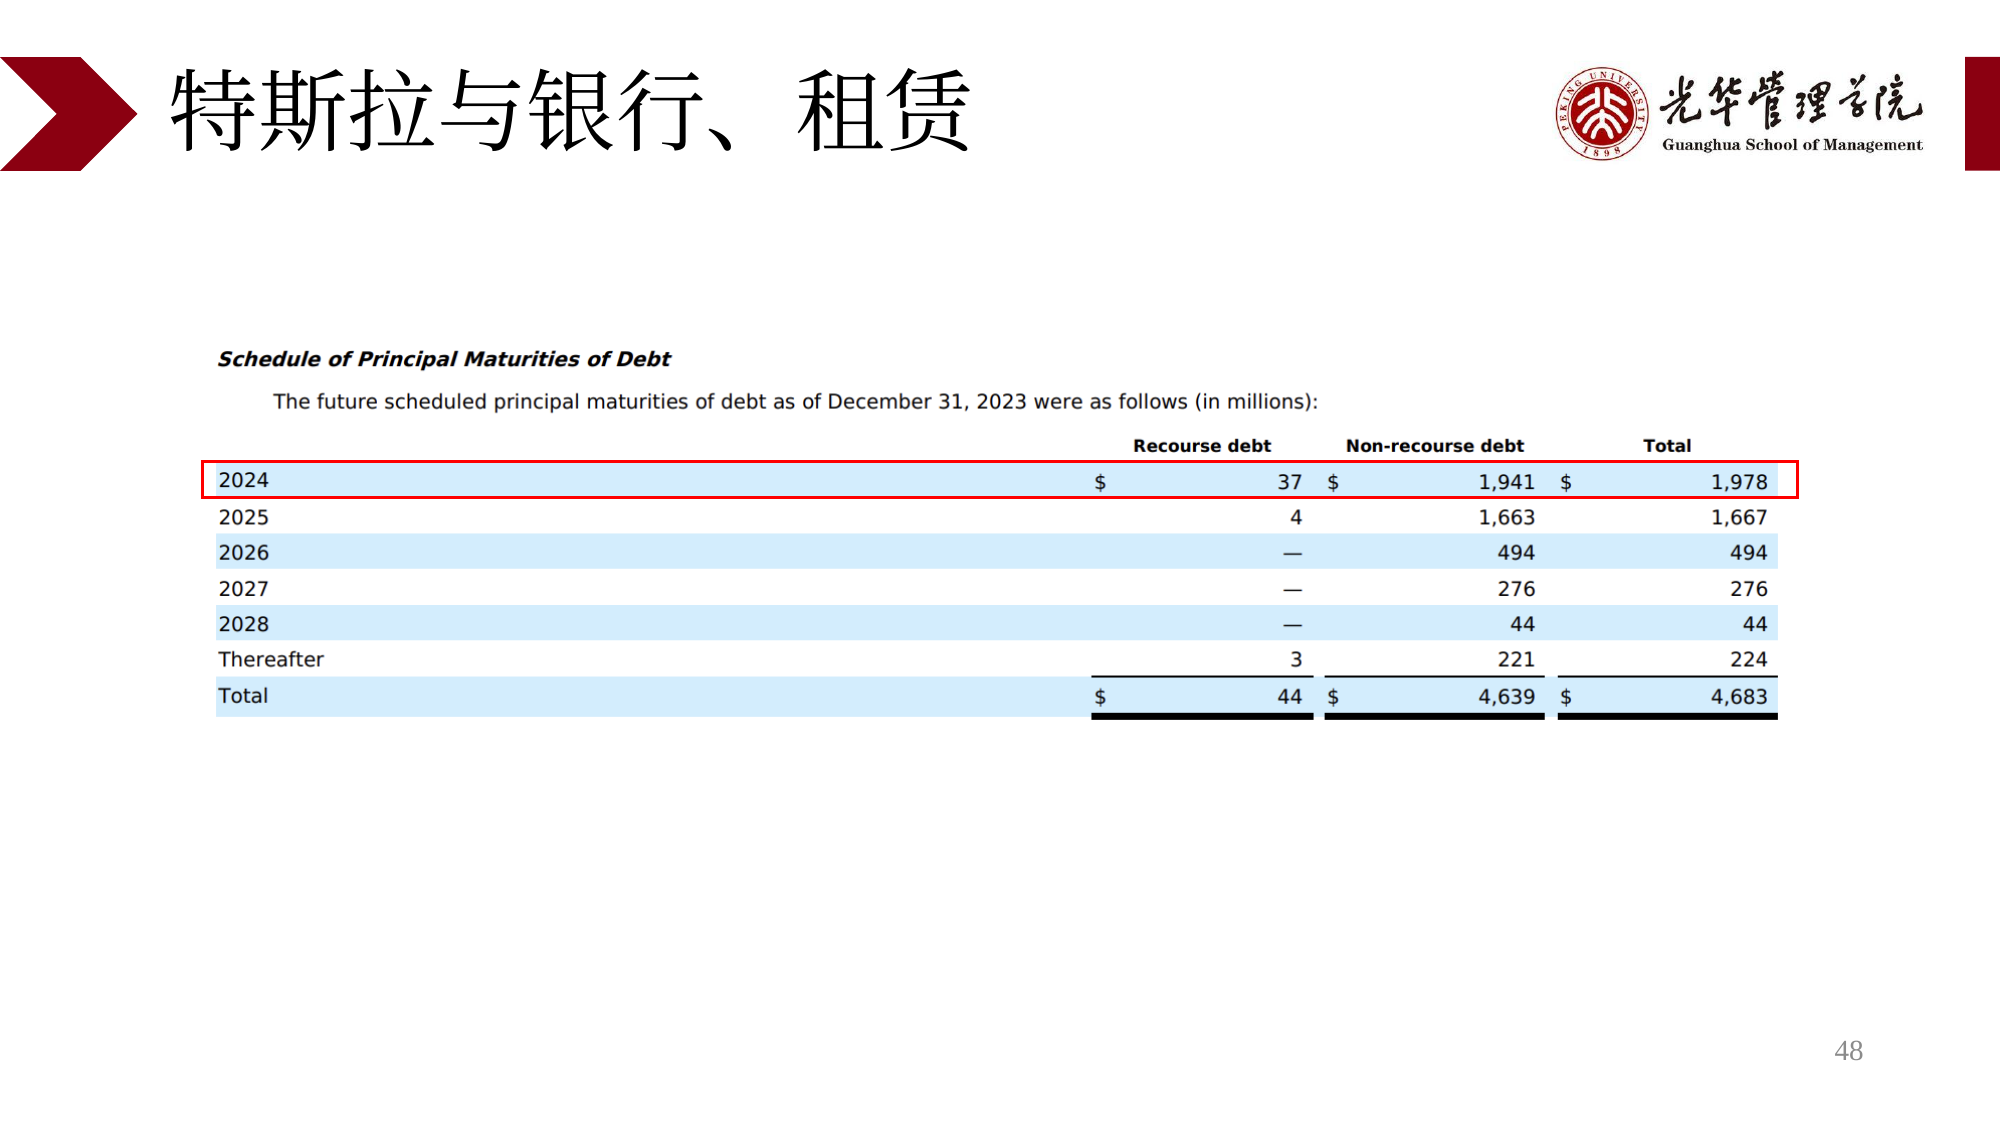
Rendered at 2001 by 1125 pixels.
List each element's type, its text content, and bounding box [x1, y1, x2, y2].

picture [202, 335, 1798, 738]
slide_number 48 [1429, 1018, 1880, 1079]
picture [1507, 27, 1965, 200]
text_box 特斯拉与银行、租赁 [154, 59, 1537, 195]
